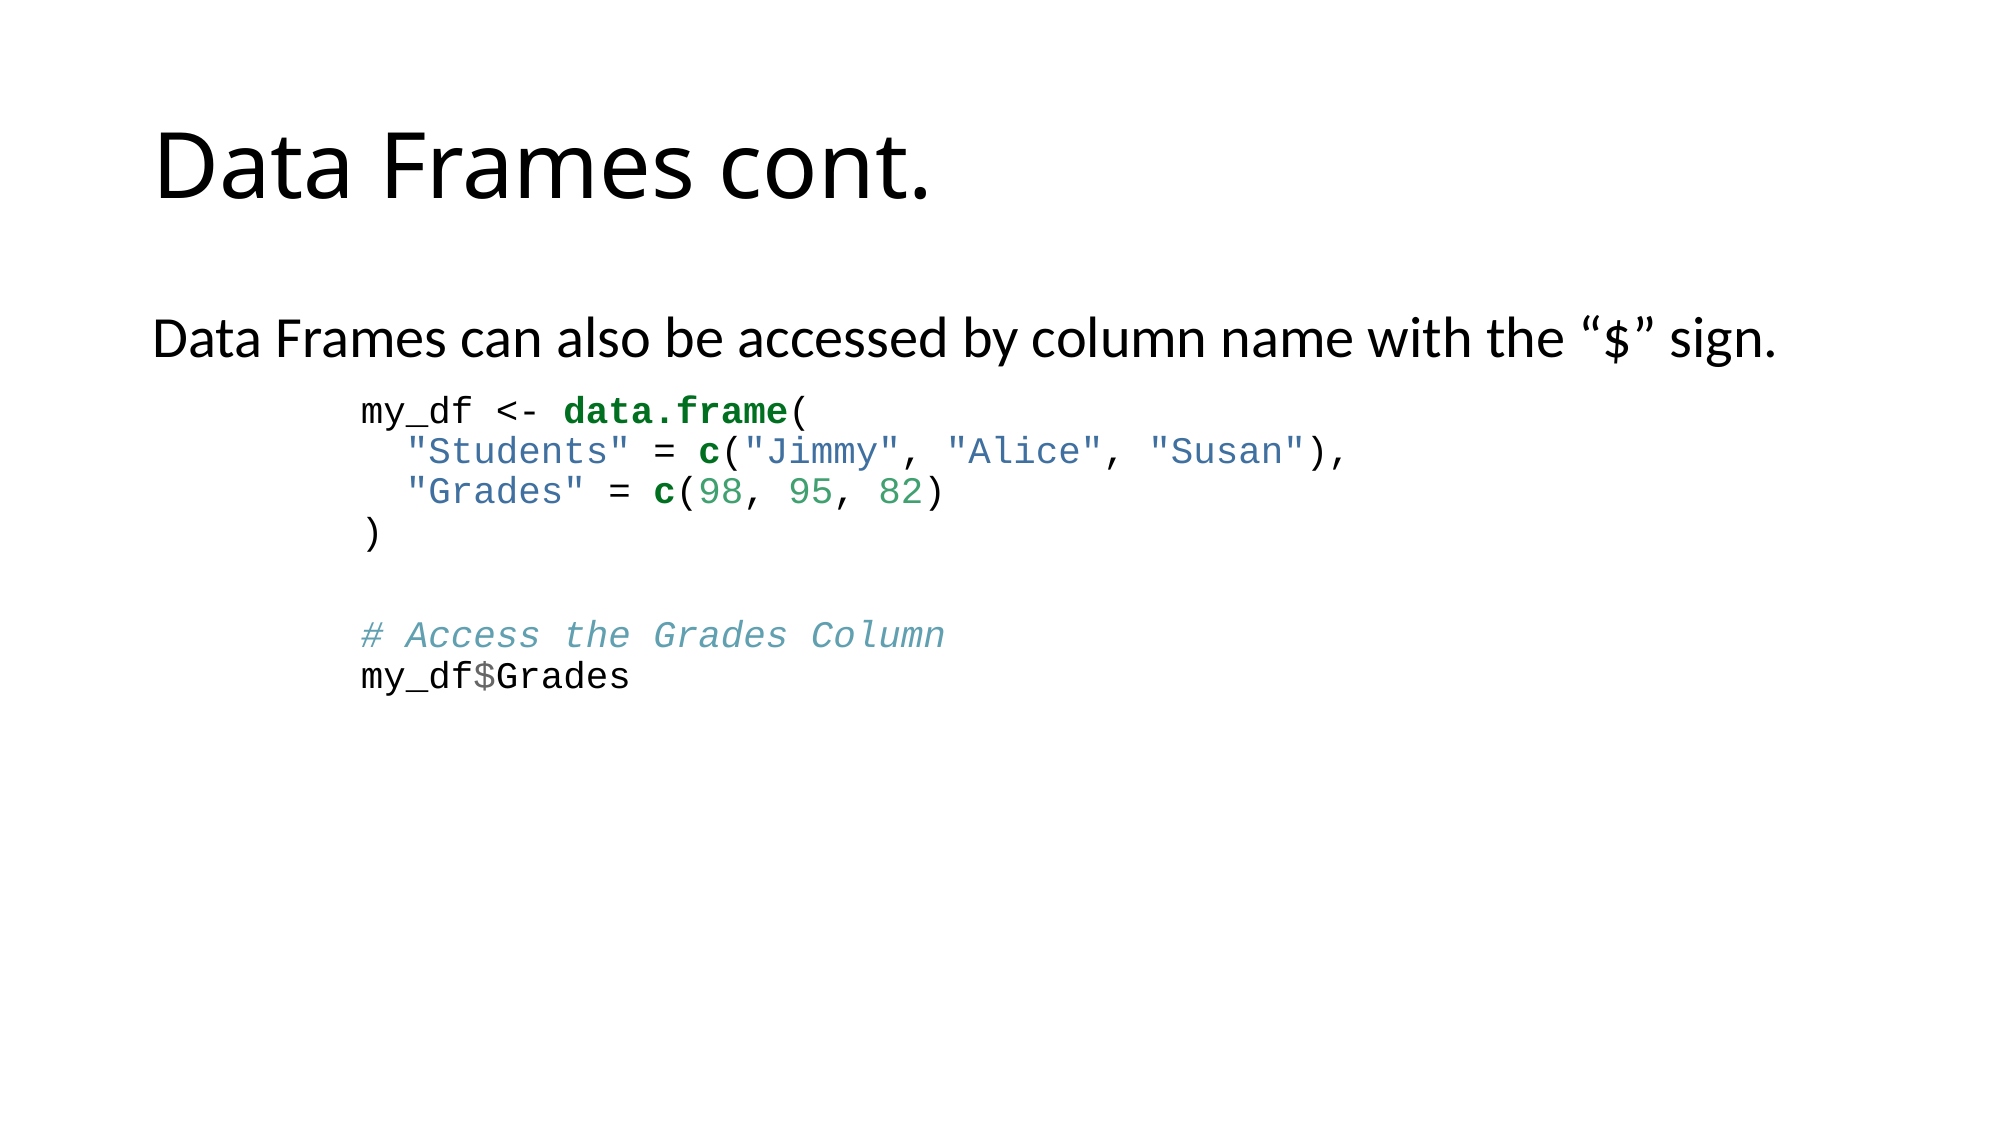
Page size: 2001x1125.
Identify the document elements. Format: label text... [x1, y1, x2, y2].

list Data Frames can also be accessed by column name with the “$” sign. my_df <- data.frame( "Students" = c("Jimmy", "Alice", "Susan"), "Grades" = c(98, 95, 82) ) # Access the Grades Column my_df$Grades [137, 299, 1863, 1014]
title Data Frames cont. [137, 59, 1863, 278]
